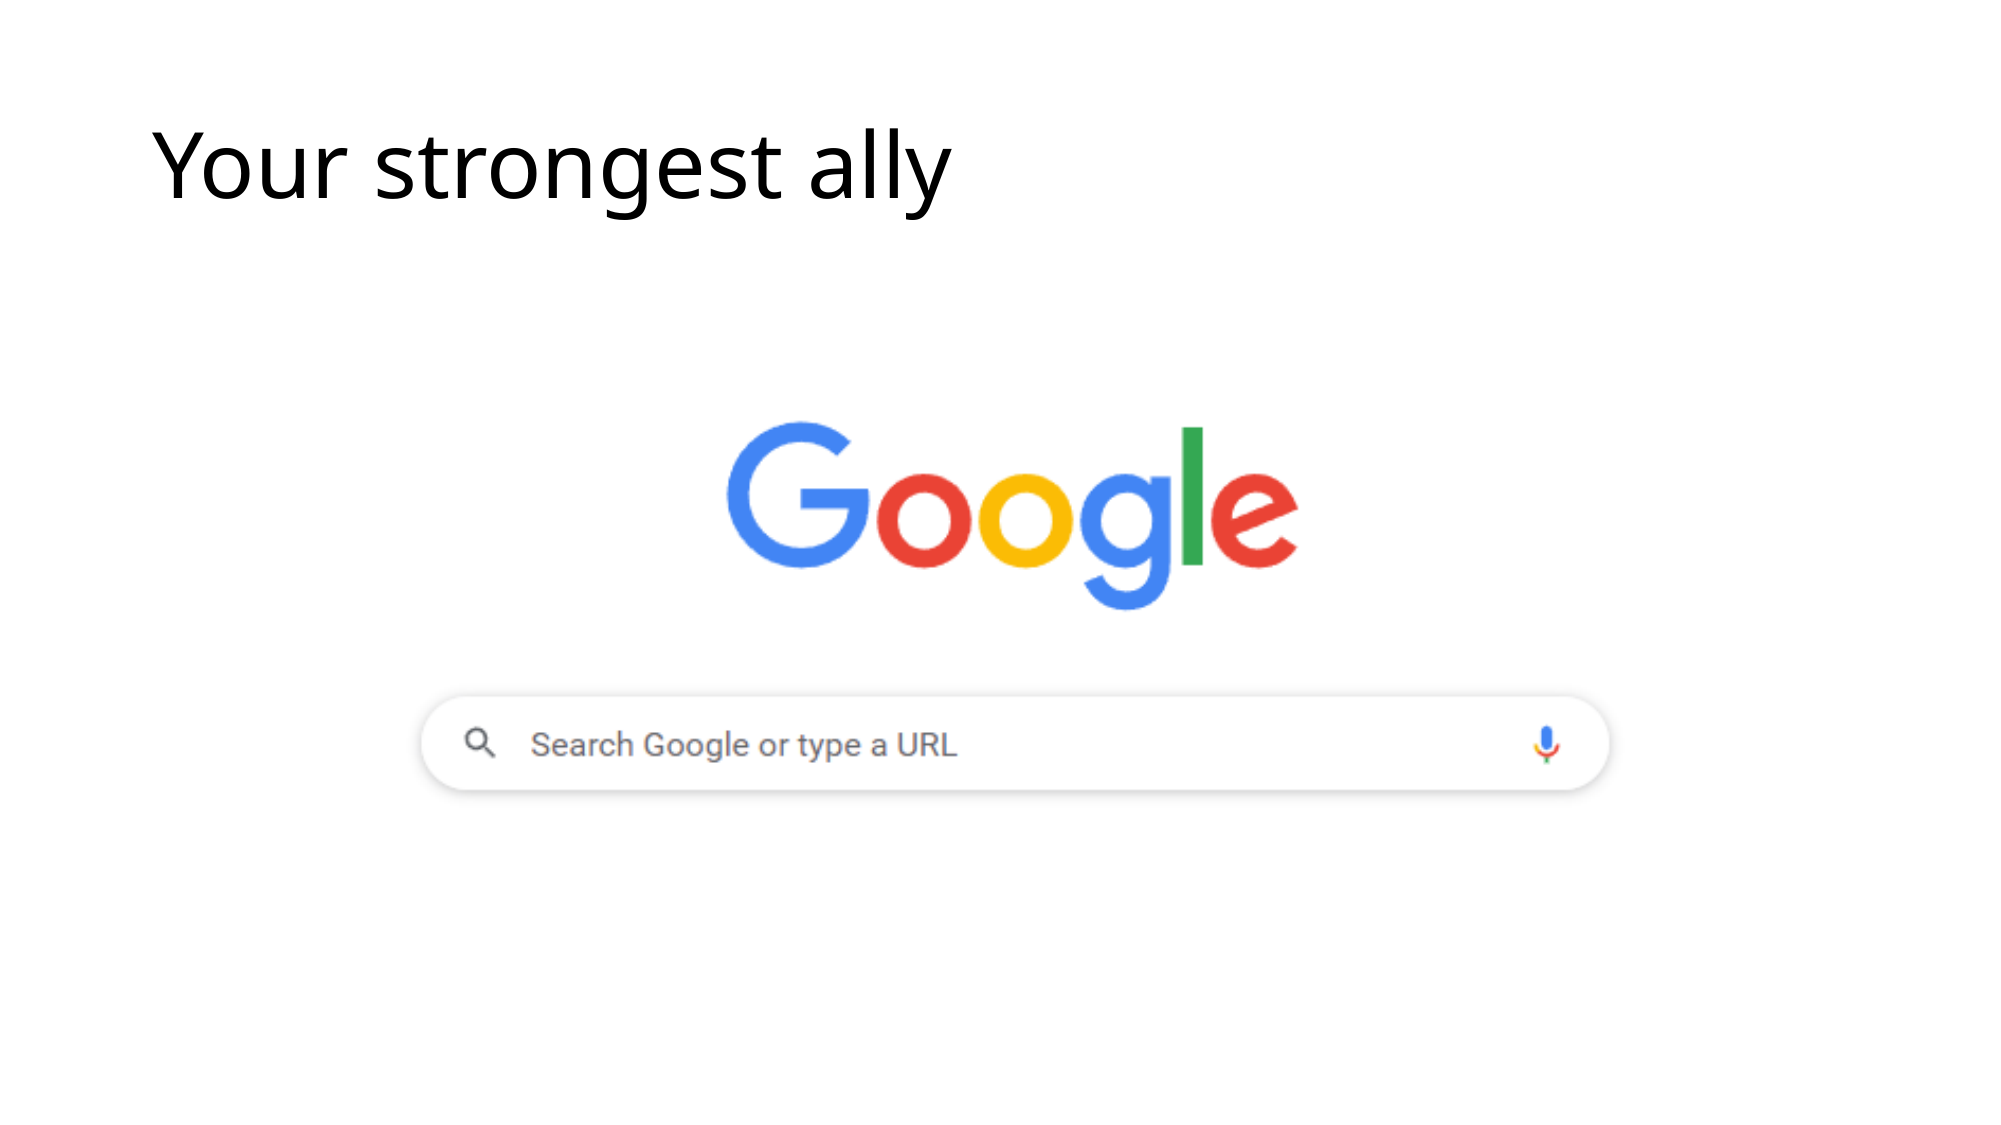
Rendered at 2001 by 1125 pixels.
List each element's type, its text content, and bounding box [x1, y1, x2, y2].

picture [295, 360, 1705, 835]
title Your strongest ally [137, 59, 1863, 278]
